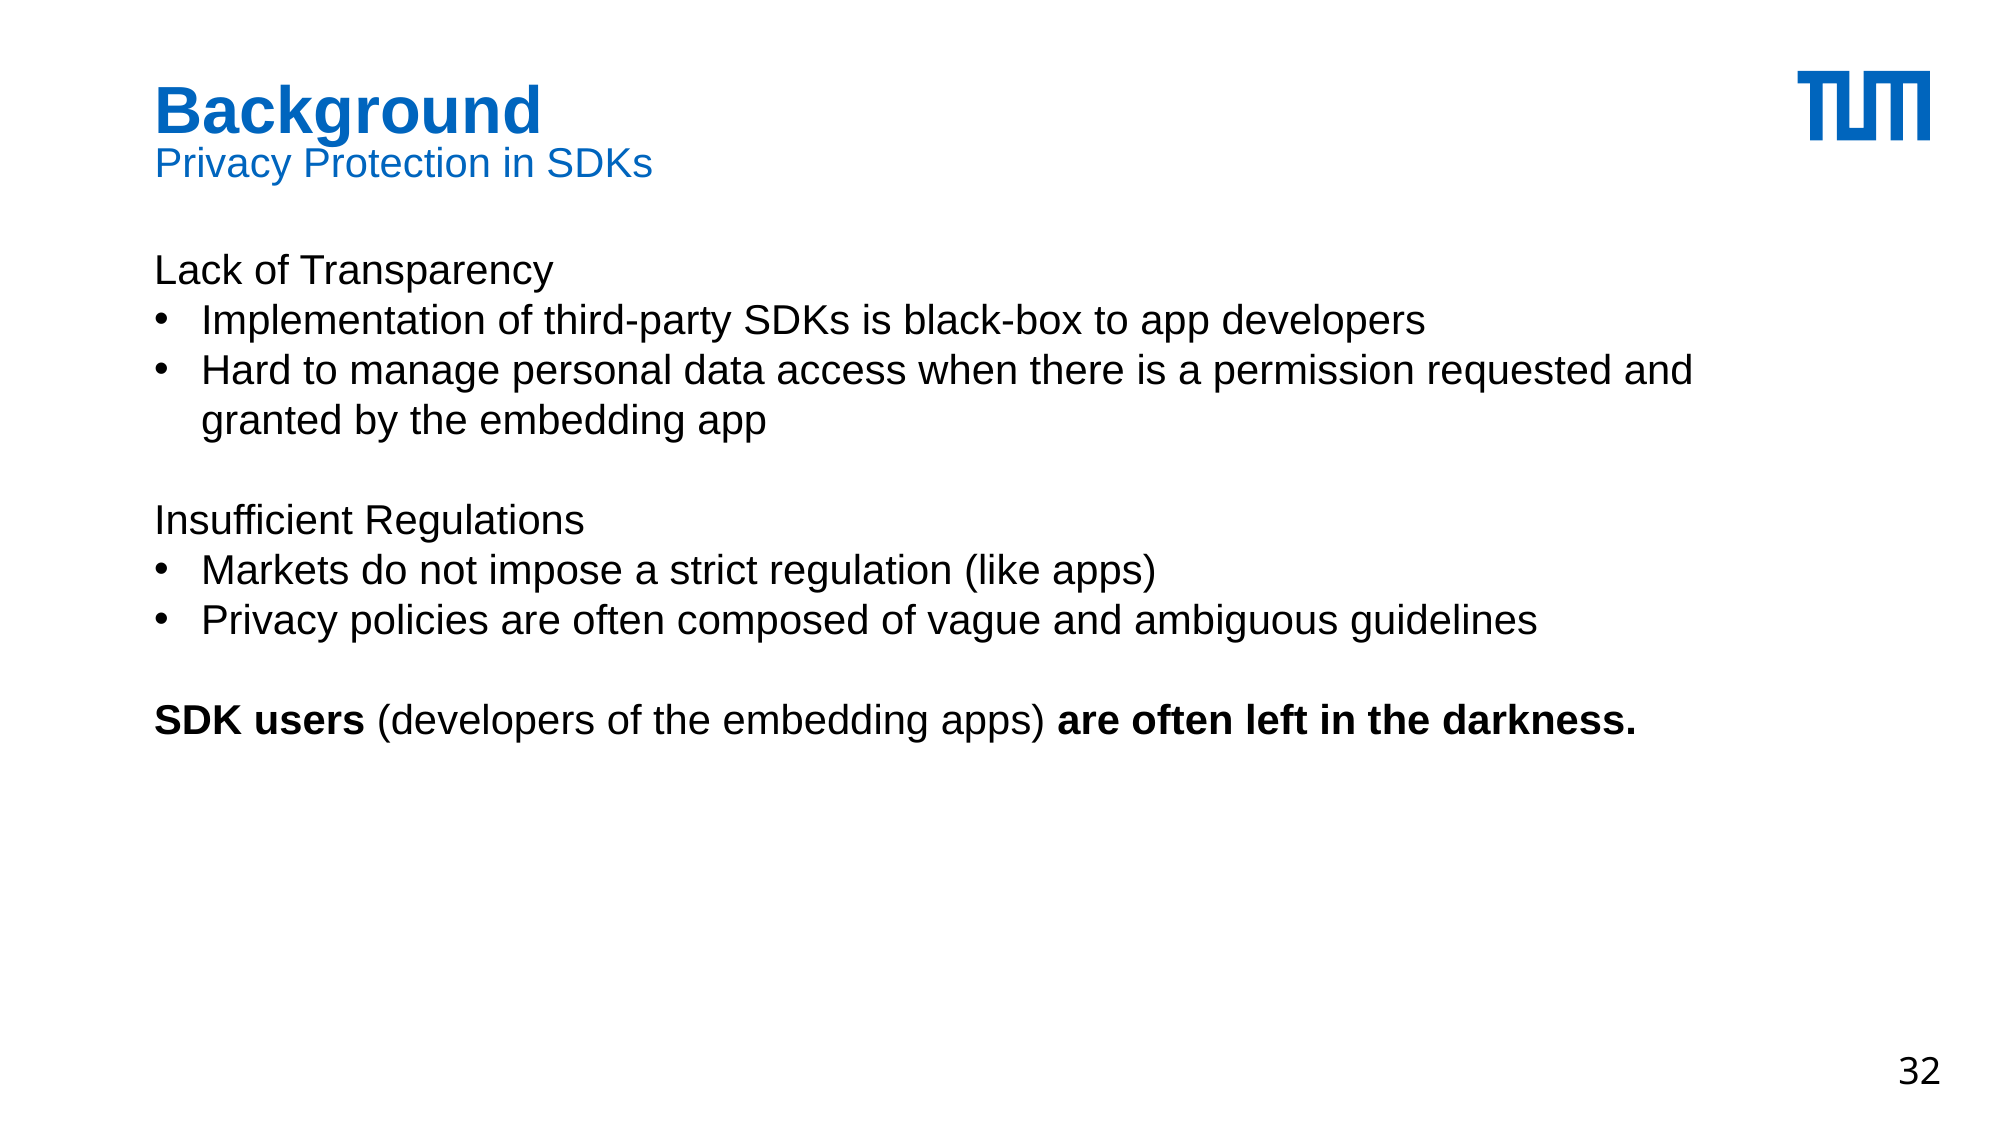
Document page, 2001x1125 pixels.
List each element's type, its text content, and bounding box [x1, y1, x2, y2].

title Background [139, 39, 1579, 122]
list Privacy Protection in SDKs [139, 128, 1587, 213]
slide_number 32 [1474, 1042, 1942, 1103]
text_box Lack of Transparency Implementation of third-party SDKs is black-box to app developers Hard to manage personal data access when there is a permission requested and granted by the embedding app Insufficient Regulations Markets do not impose a strict regulation (like apps) Privacy policies are often composed of vague and ambiguous guidelines SDK users (developers of the embedding apps) are often left in the darkness. [139, 235, 1856, 751]
